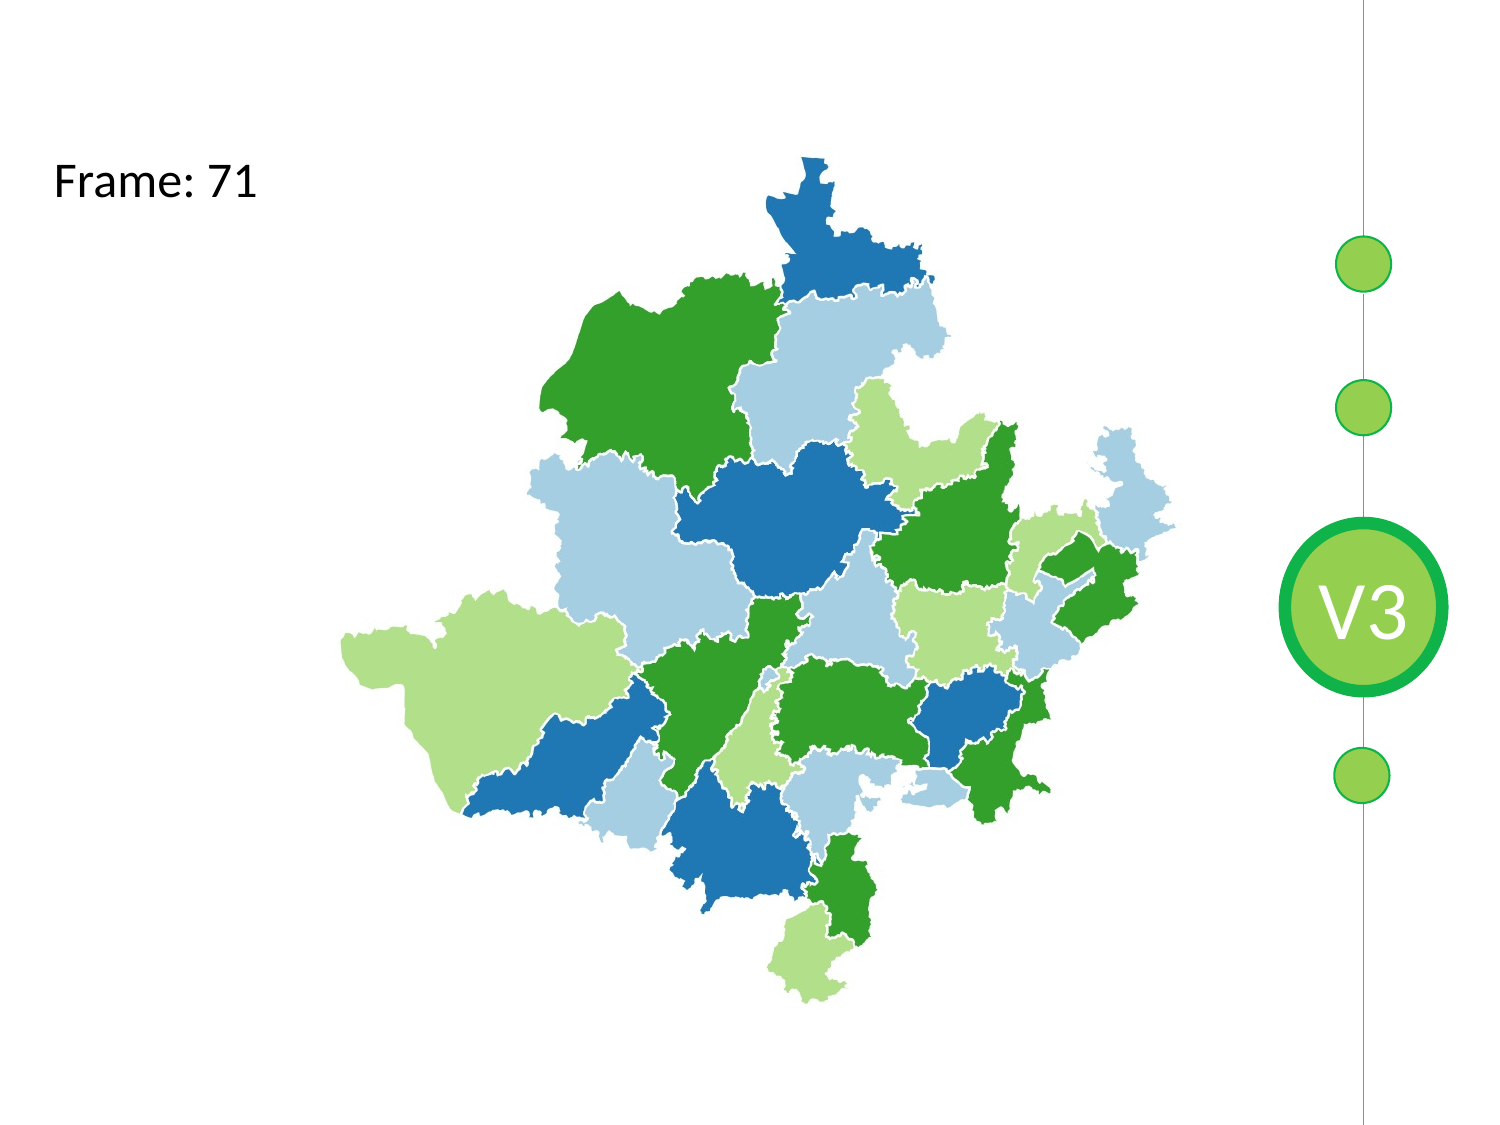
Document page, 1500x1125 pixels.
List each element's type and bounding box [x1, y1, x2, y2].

picture [0, 0, 1500, 1125]
text_box [800, 503, 1500, 622]
